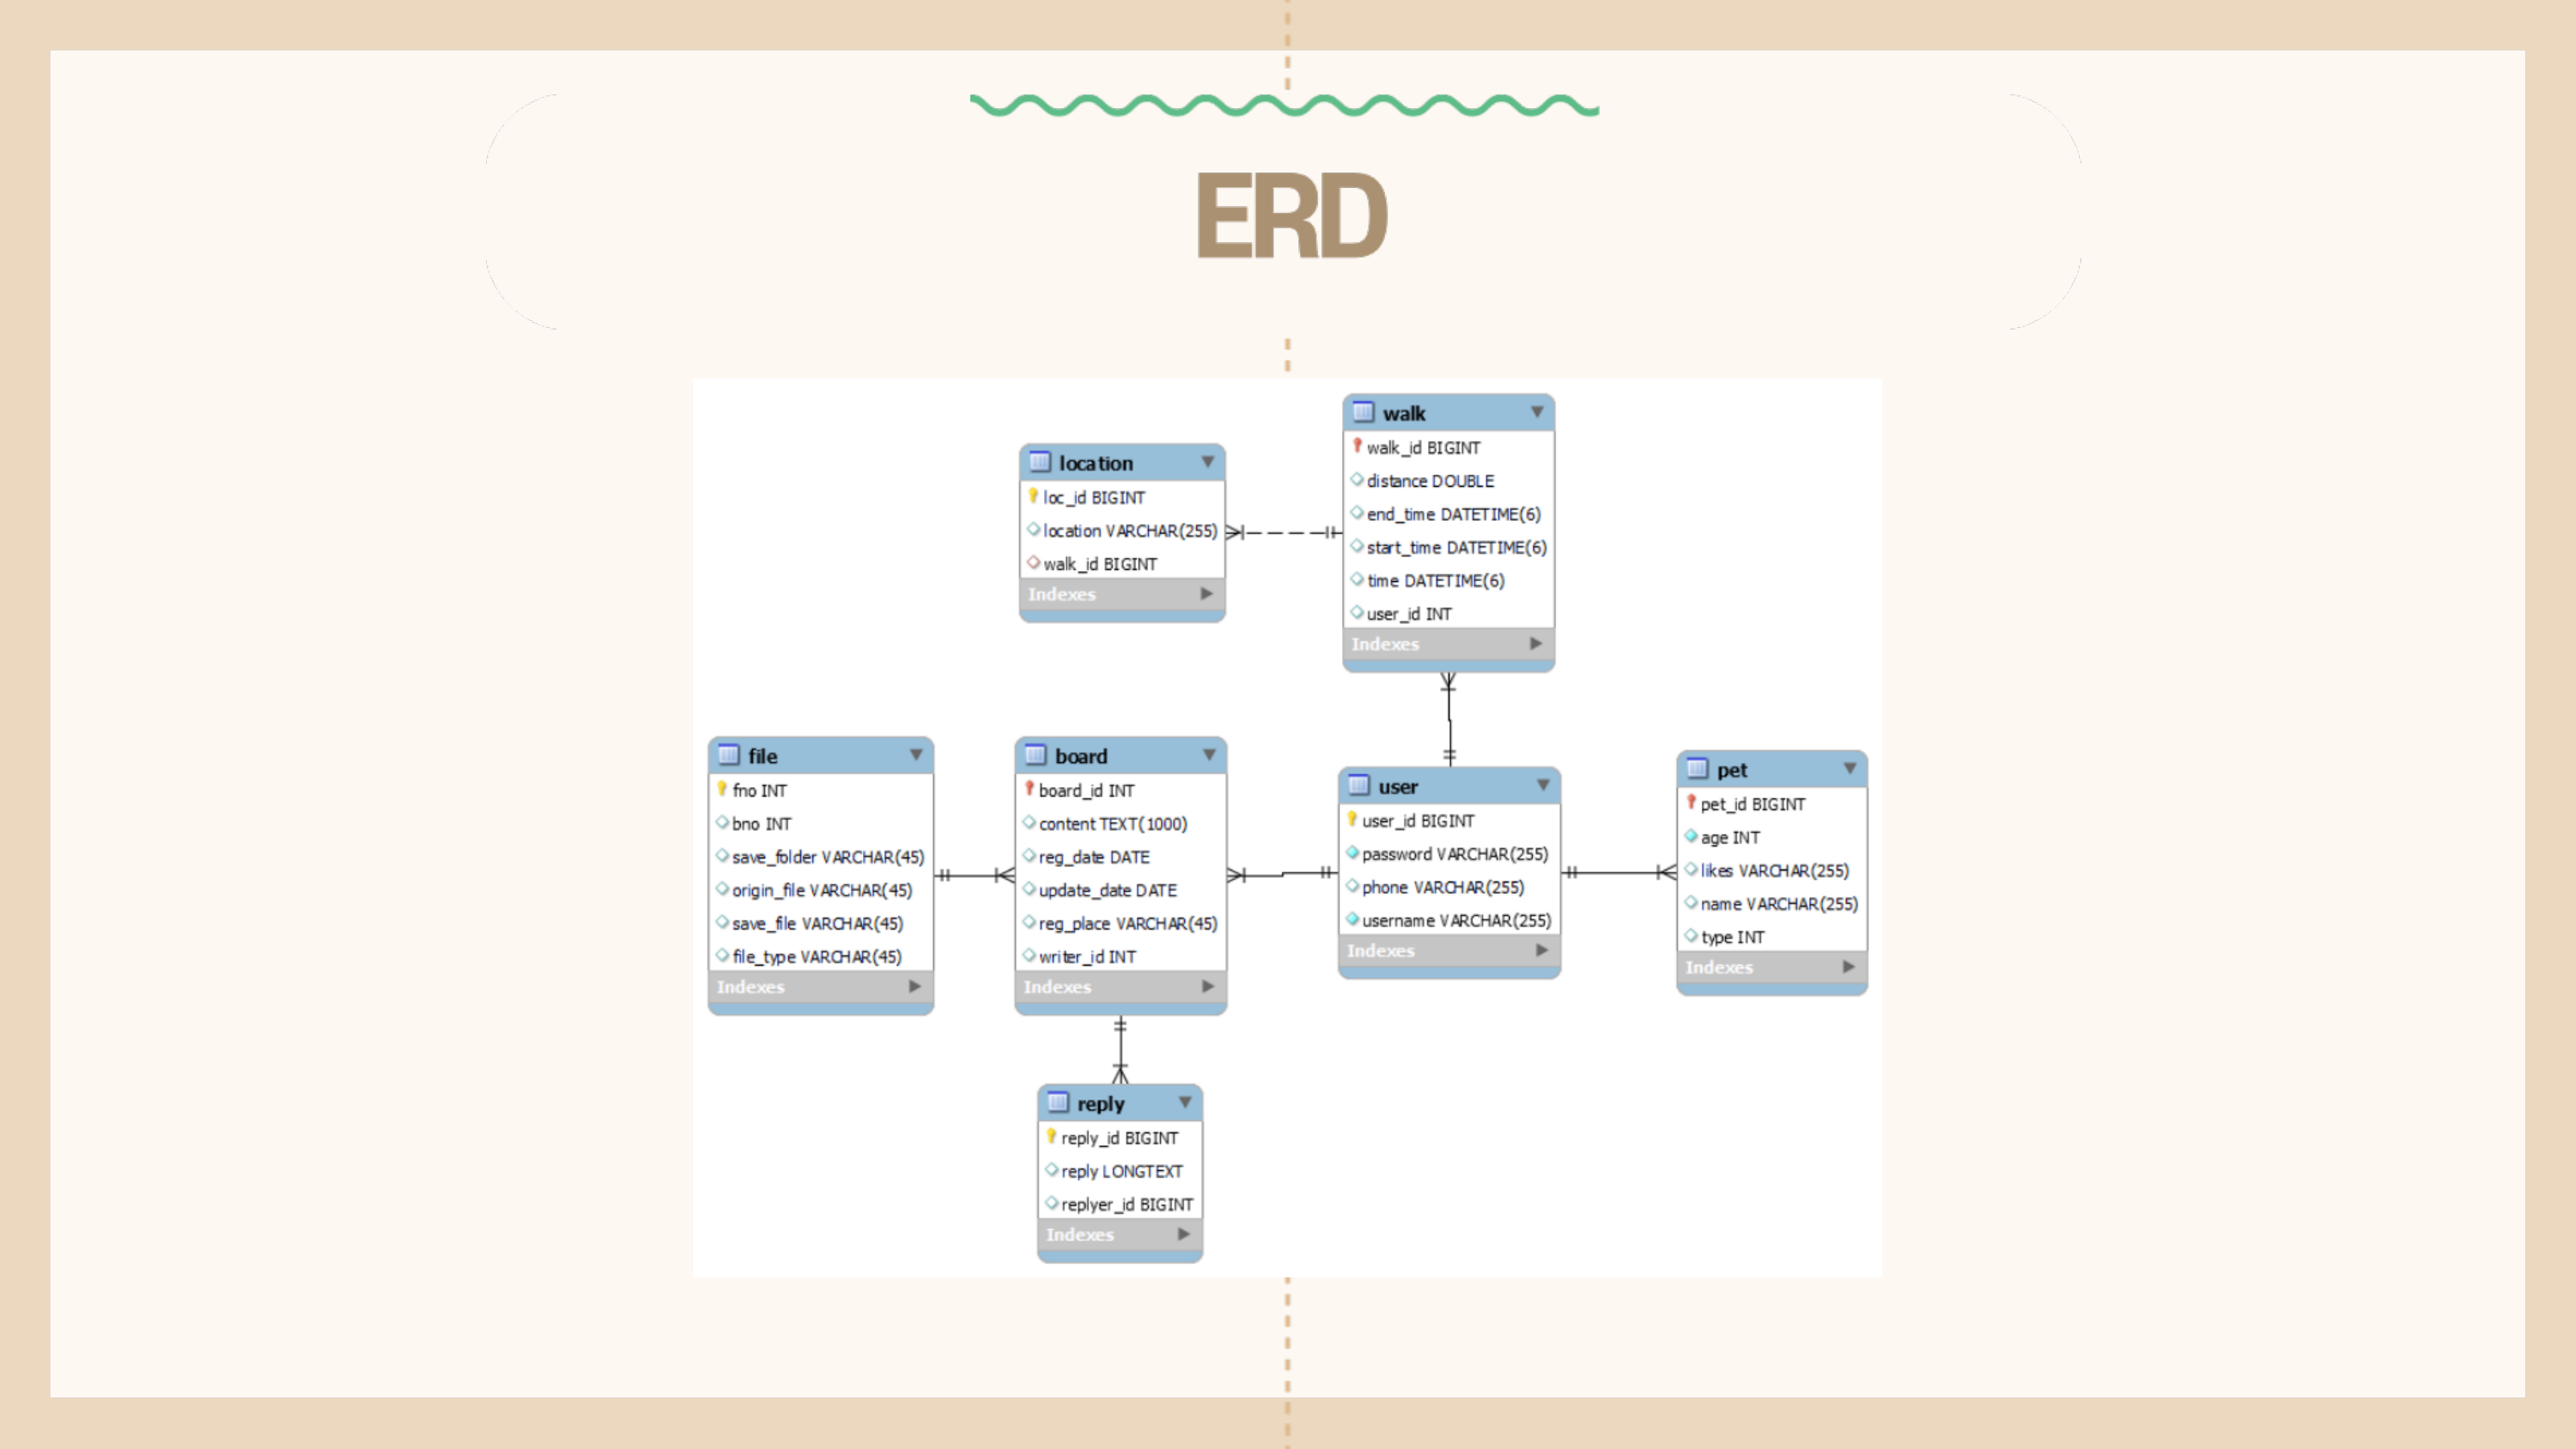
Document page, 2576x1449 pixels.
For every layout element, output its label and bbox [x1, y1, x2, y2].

text_box [0, 0, 2576, 1449]
text_box [970, 94, 1600, 118]
picture [477, 123, 1437, 308]
text_box [484, 94, 2082, 330]
text_box [693, 378, 1882, 1277]
